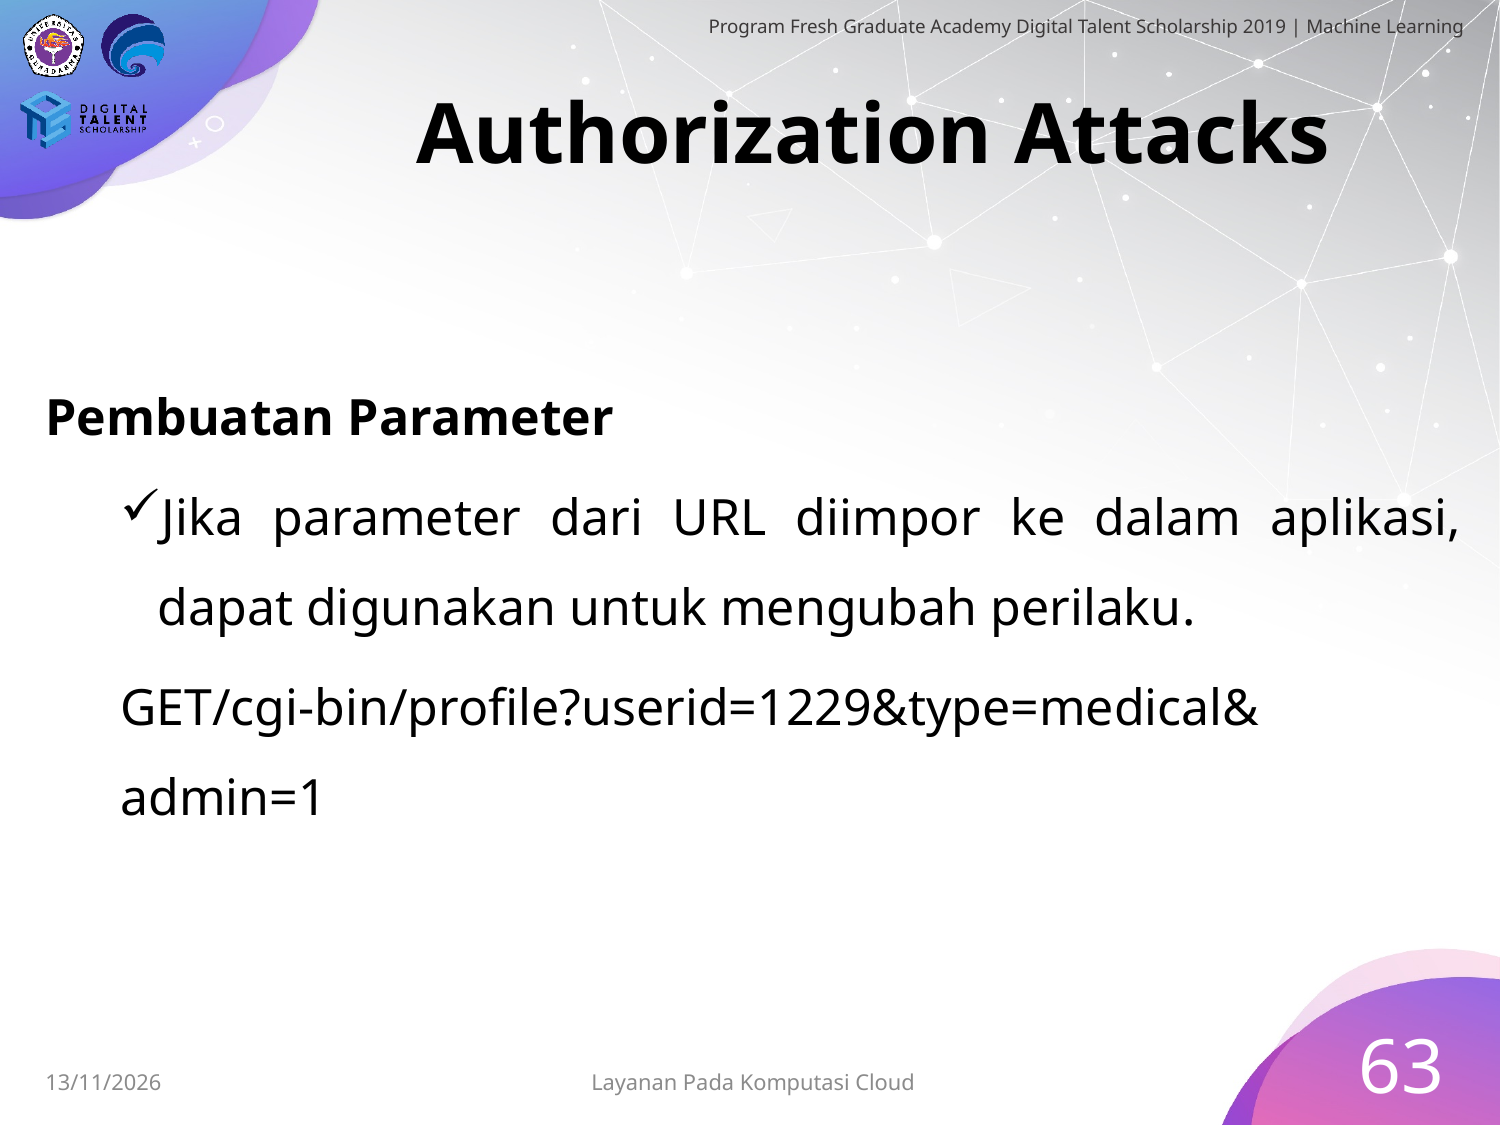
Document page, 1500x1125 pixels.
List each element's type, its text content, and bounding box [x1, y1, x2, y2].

slide_number 63 [1327, 1025, 1477, 1115]
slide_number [30, 1053, 272, 1114]
title Authorization Attacks [271, 66, 1477, 207]
list Pembuatan Parameter Jika parameter dari URL diimpor ke dalam aplikasi, dapat digunakan untuk mengubah perilaku. GET/cgi-bin/profile?userid=1229&type=medical& admin=1 [30, 238, 1477, 1014]
picture [0, 0, 1500, 1125]
footer Layanan Pada Komputasi Cloud [386, 1053, 1121, 1114]
